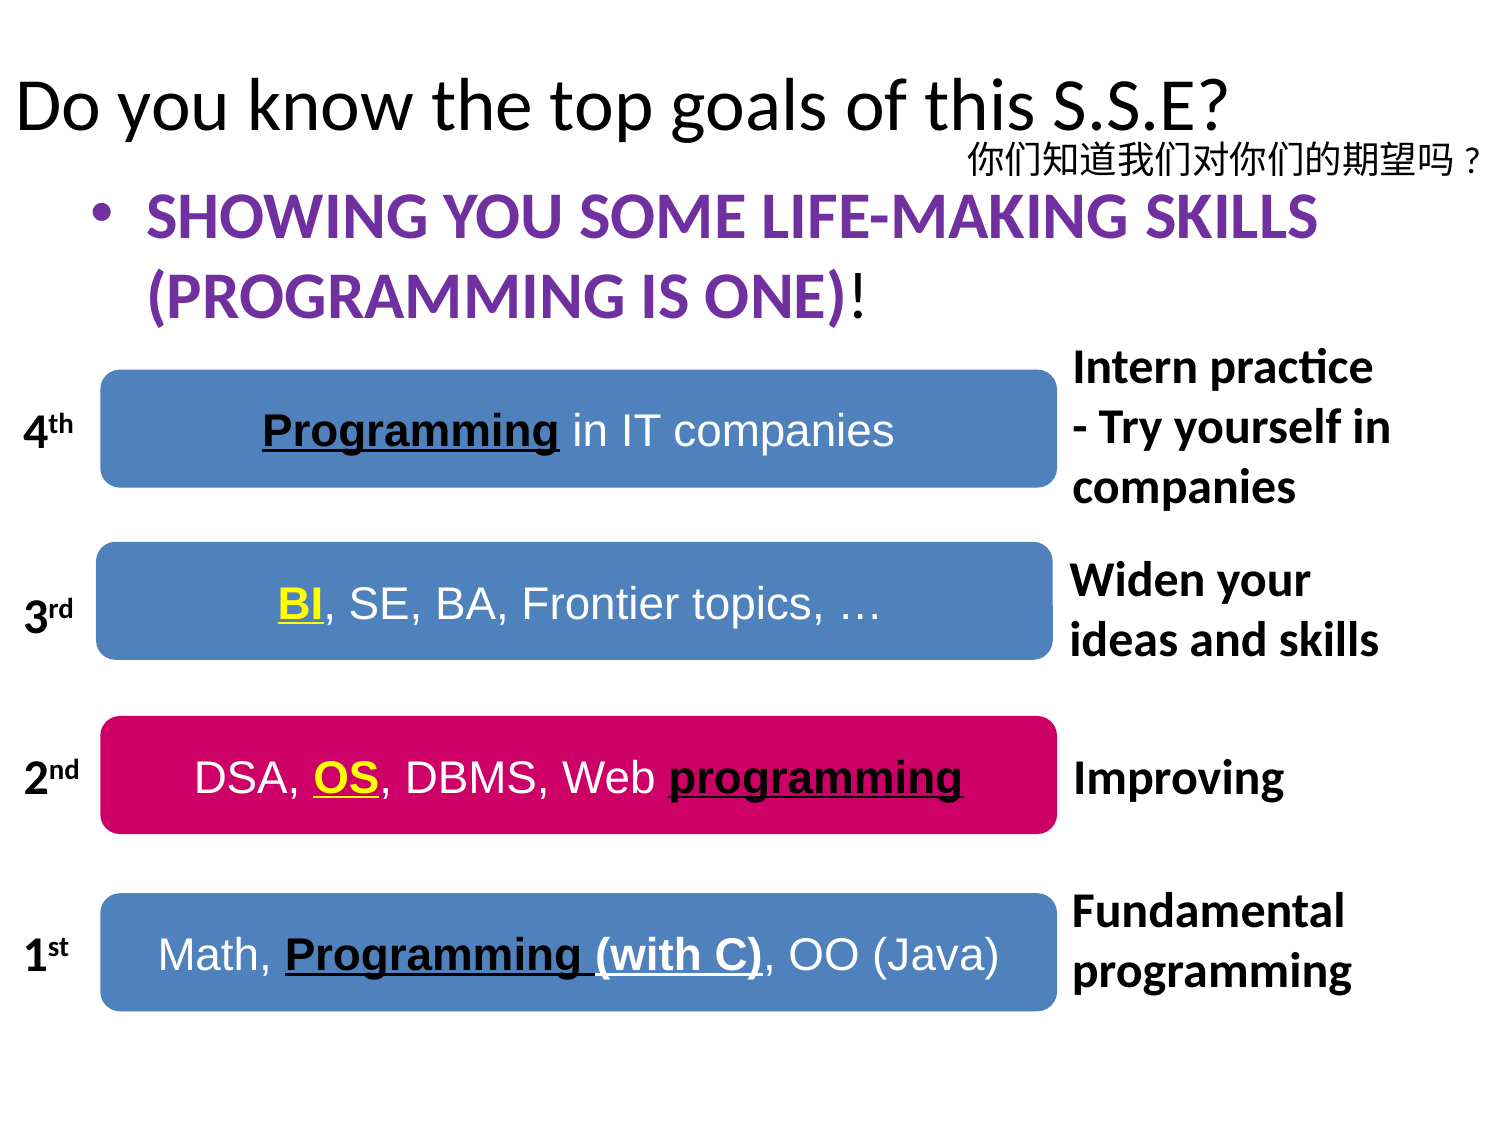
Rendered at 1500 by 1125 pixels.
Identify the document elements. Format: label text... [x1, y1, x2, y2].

text_box 4th [8, 390, 89, 466]
text_box Fundamental programming [1057, 869, 1373, 1005]
list Showing you some life-making skills (Programming is one)! [75, 164, 1500, 1005]
text_box Widen your ideas and skills [1054, 538, 1395, 674]
text_box 2nd [8, 737, 95, 812]
text_box 3rd [8, 576, 89, 652]
title Do you know the top goals of this S.S.E? [0, 46, 1350, 155]
text_box DSA, OS, DBMS, Web programming [100, 715, 1058, 835]
text_box 1st [7, 914, 85, 990]
text_box Intern practice - Try yourself in companies [1057, 326, 1500, 521]
text_box Programming in IT companies [100, 369, 1057, 488]
text_box Improving [1058, 737, 1300, 812]
text_box BI, SE, BA, Frontier topics, … [95, 541, 1053, 660]
text_box Math, Programming (with C), OO (Java) [100, 893, 1057, 1012]
text_box 你们知道我们对你们的期望吗? [952, 128, 1496, 189]
